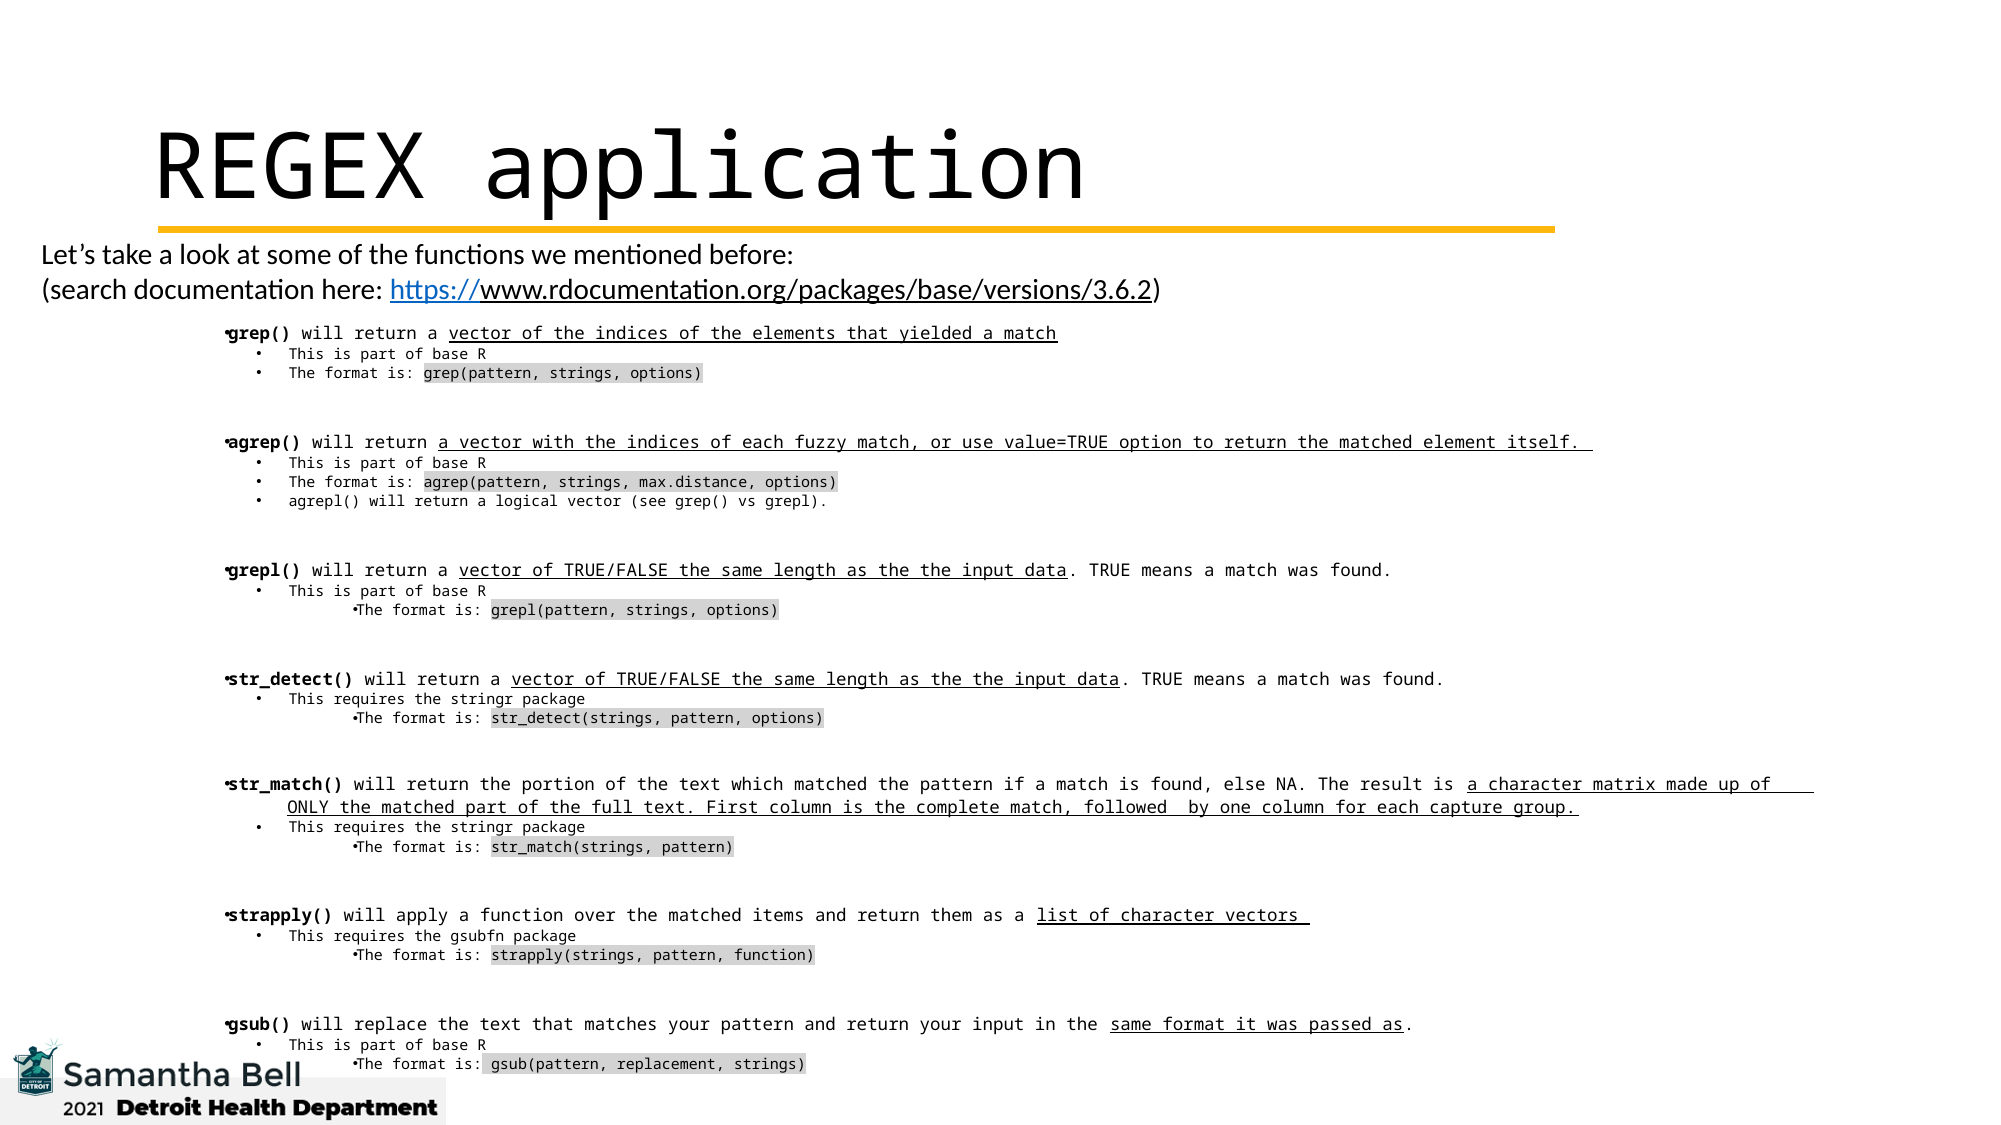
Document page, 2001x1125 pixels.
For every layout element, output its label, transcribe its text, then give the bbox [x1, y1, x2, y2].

title REGEX application [137, 59, 1863, 227]
picture [0, 1035, 446, 1125]
list grep() will return a vector of the indices of the elements that yielded a match This is part of base R The format is: grep(pattern, strings, options) agrep() will return a vector with the indices of each fuzzy match, or use value=TRUE option to return the matched element itself. This is part of base R The format is: agrep(pattern, strings, max.distance, options) agrepl() will return a logical vector (see grep() vs grepl). grepl() will return a vector of TRUE/FALSE the same length as the the input data. TRUE means a match was found. This is part of base R The format is: grepl(pattern, strings, options) str_detect() will return a vector of TRUE/FALSE the same length as the the input data. TRUE means a match was found. This requires the stringr package The format is: str_detect(strings, pattern, options) str_match() will return the portion of the text which matched the pattern if a match is found, else NA. The result is a character matrix made up of ONLY the matched part of the full text. First column is the complete match, followed by one column for each capture group. This requires the stringr package The format is: str_match(strings, pattern) strapply() will apply a function over the matched items and return them as a list of character vectors This requires the gsubfn package The format is: strapply(strings, pattern, function) gsub() will replace the text that matches your pattern and return your input in the same format it was passed as. This is part of base R The format is: gsub(pattern, replacement, strings) [209, 313, 2000, 1081]
text_box Let’s take a look at some of the functions we mentioned before: (search documentation here: https://www.rdocumentation.org/packages/base/versions/3.6.2) [26, 227, 1974, 313]
